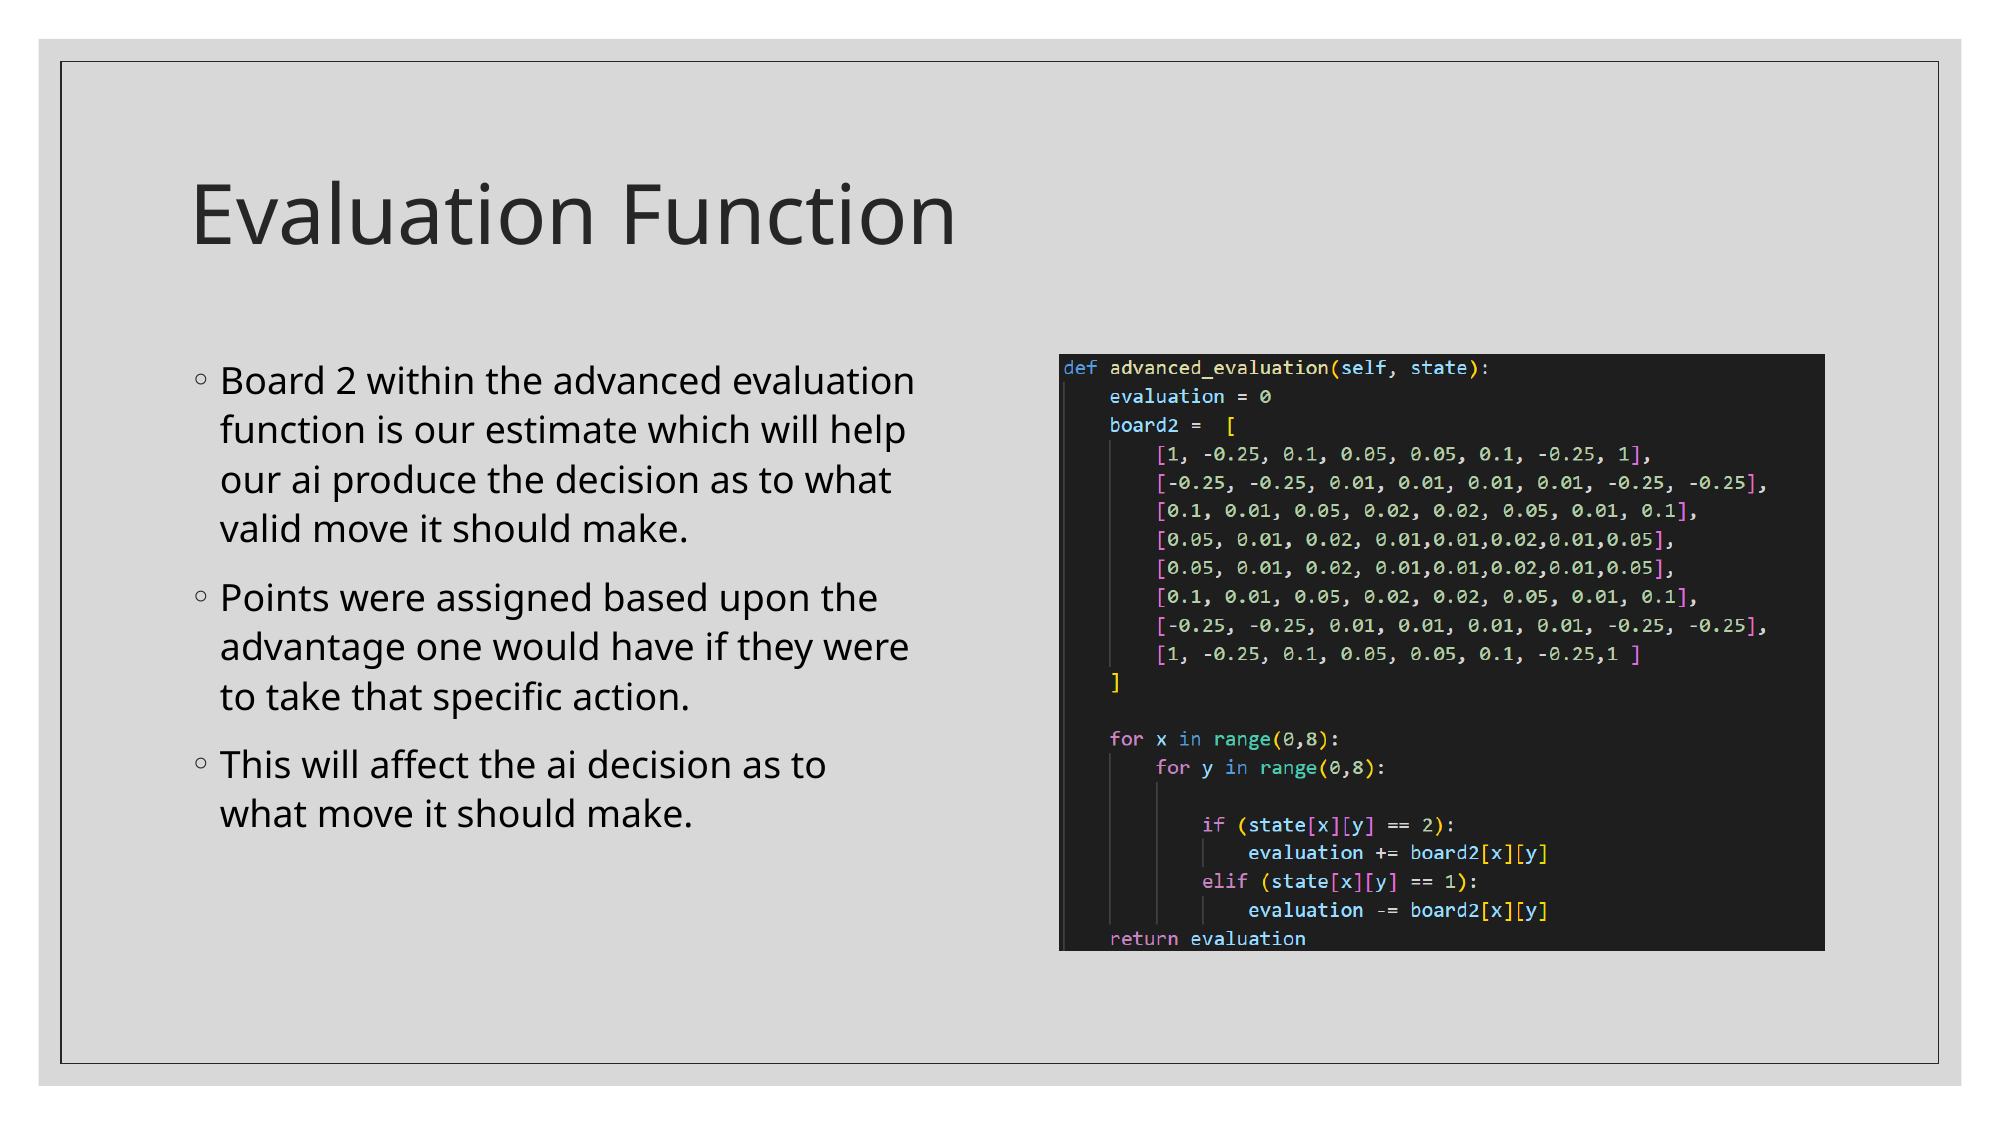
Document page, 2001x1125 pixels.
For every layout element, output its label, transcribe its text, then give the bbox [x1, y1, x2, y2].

list Board 2 within the advanced evaluation function is our estimate which will help our ai produce the decision as to what valid move it should make. Points were assigned based upon the advantage one would have if they were to take that specific action. This will affect the ai decision as to what move it should make. [174, 345, 940, 960]
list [1059, 354, 1825, 951]
title Evaluation Function [174, 105, 1825, 331]
